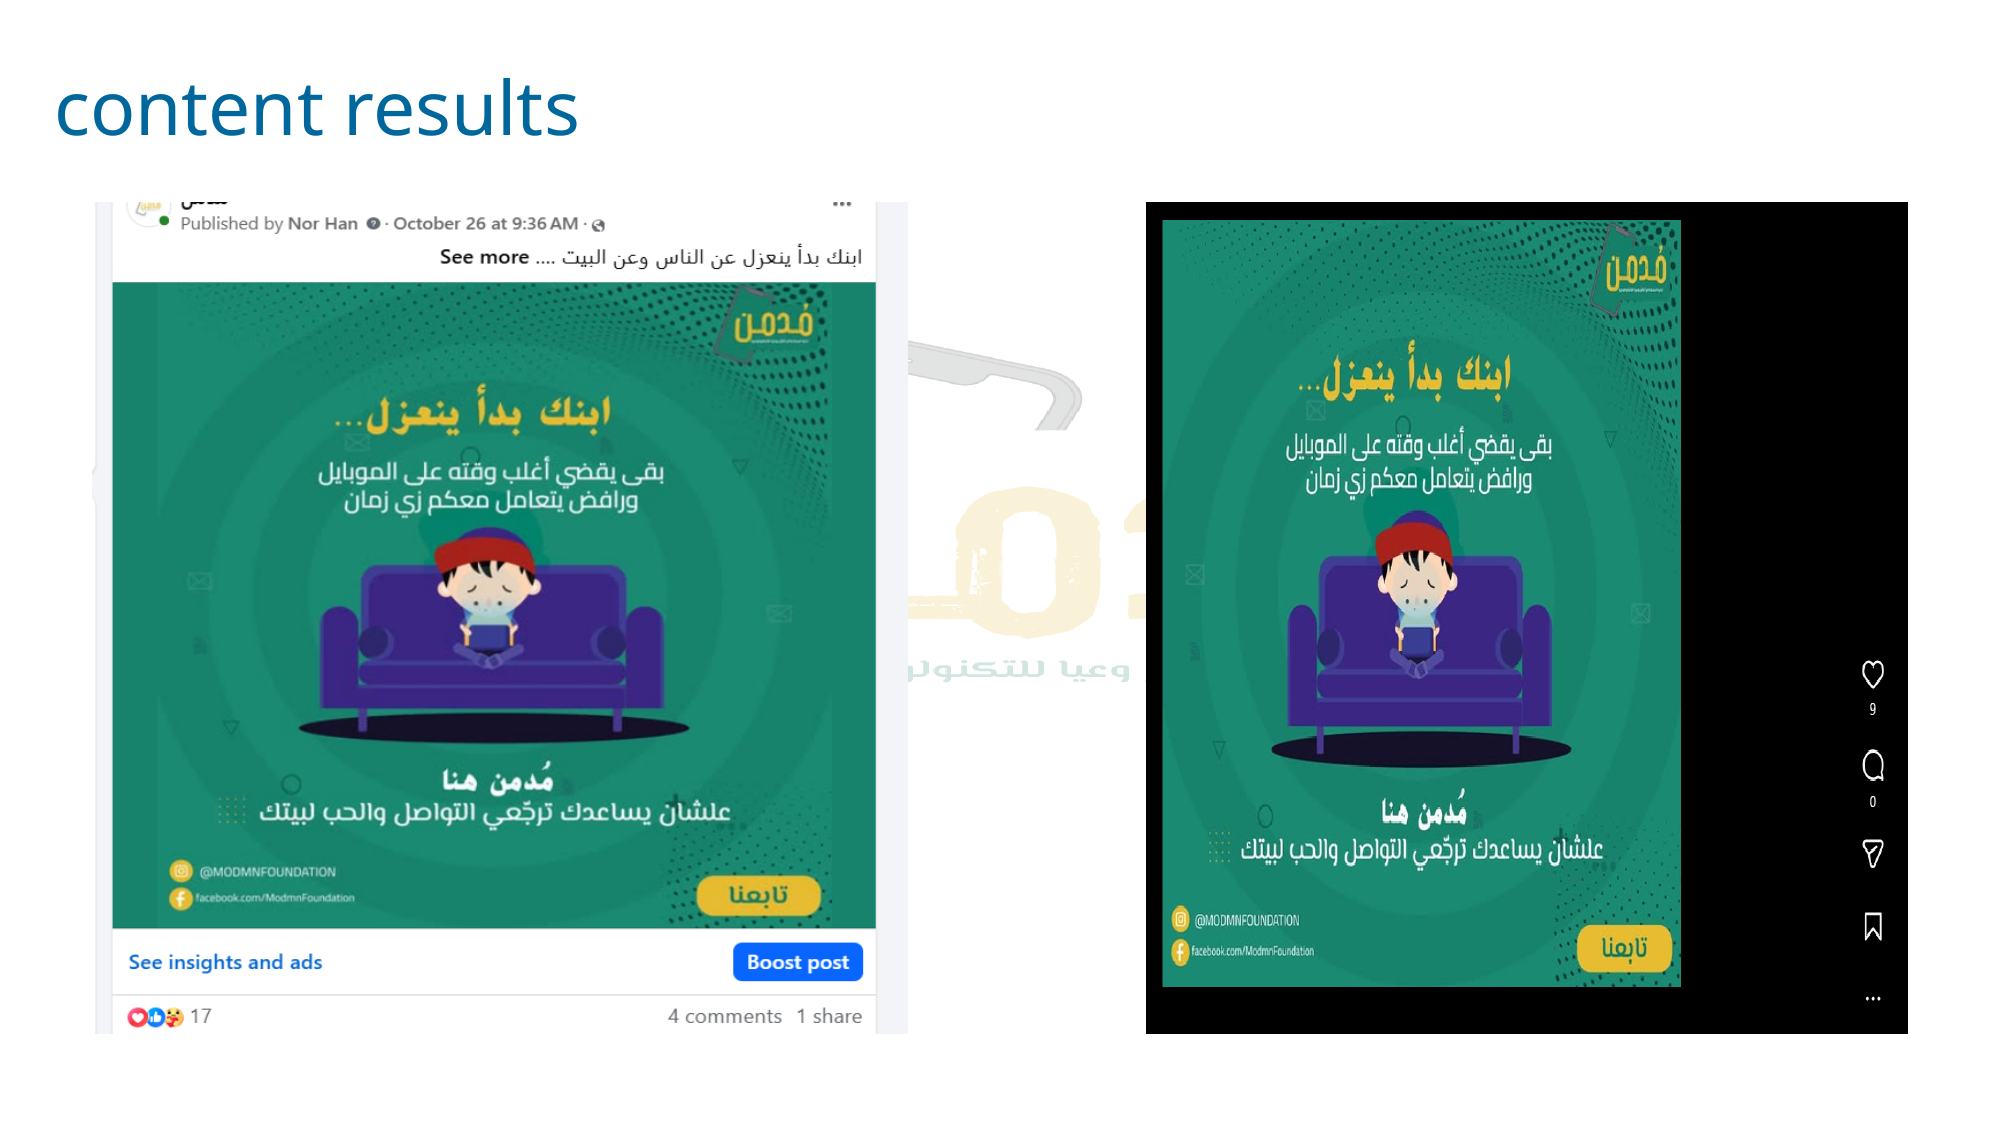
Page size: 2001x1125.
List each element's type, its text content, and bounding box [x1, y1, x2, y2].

text_box content results [39, 52, 961, 158]
picture [1145, 202, 1909, 1034]
picture [91, 202, 909, 1034]
